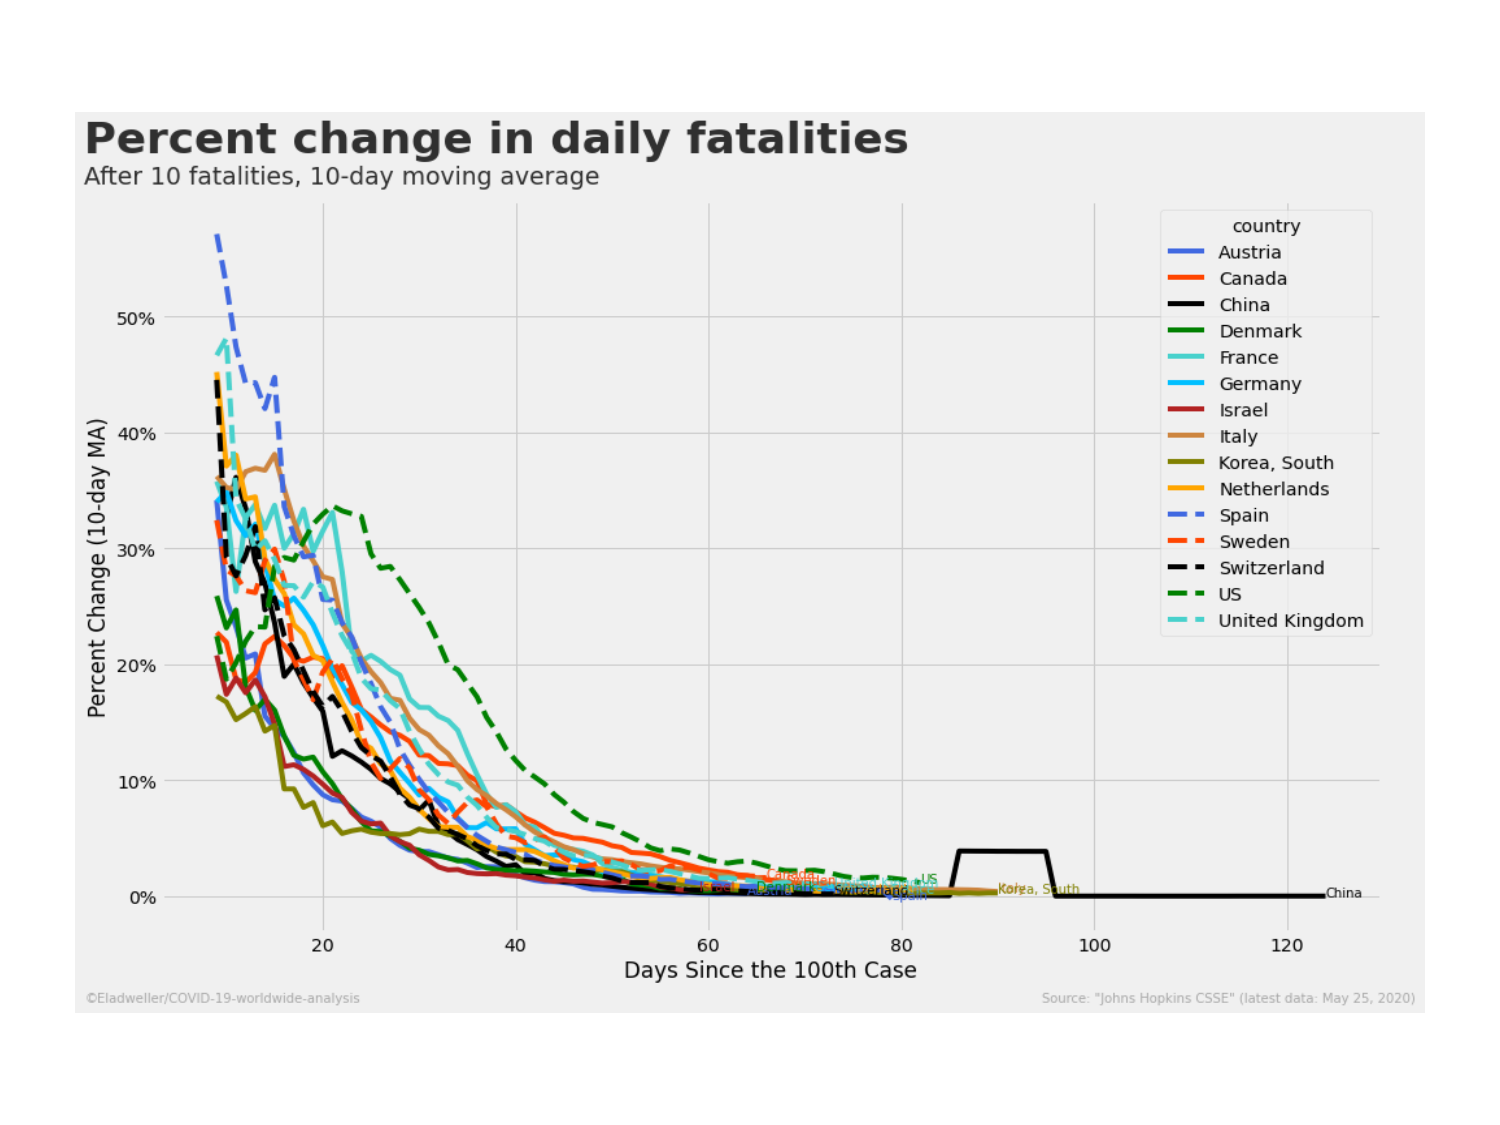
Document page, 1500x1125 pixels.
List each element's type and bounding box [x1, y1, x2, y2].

picture [74, 112, 1426, 1013]
